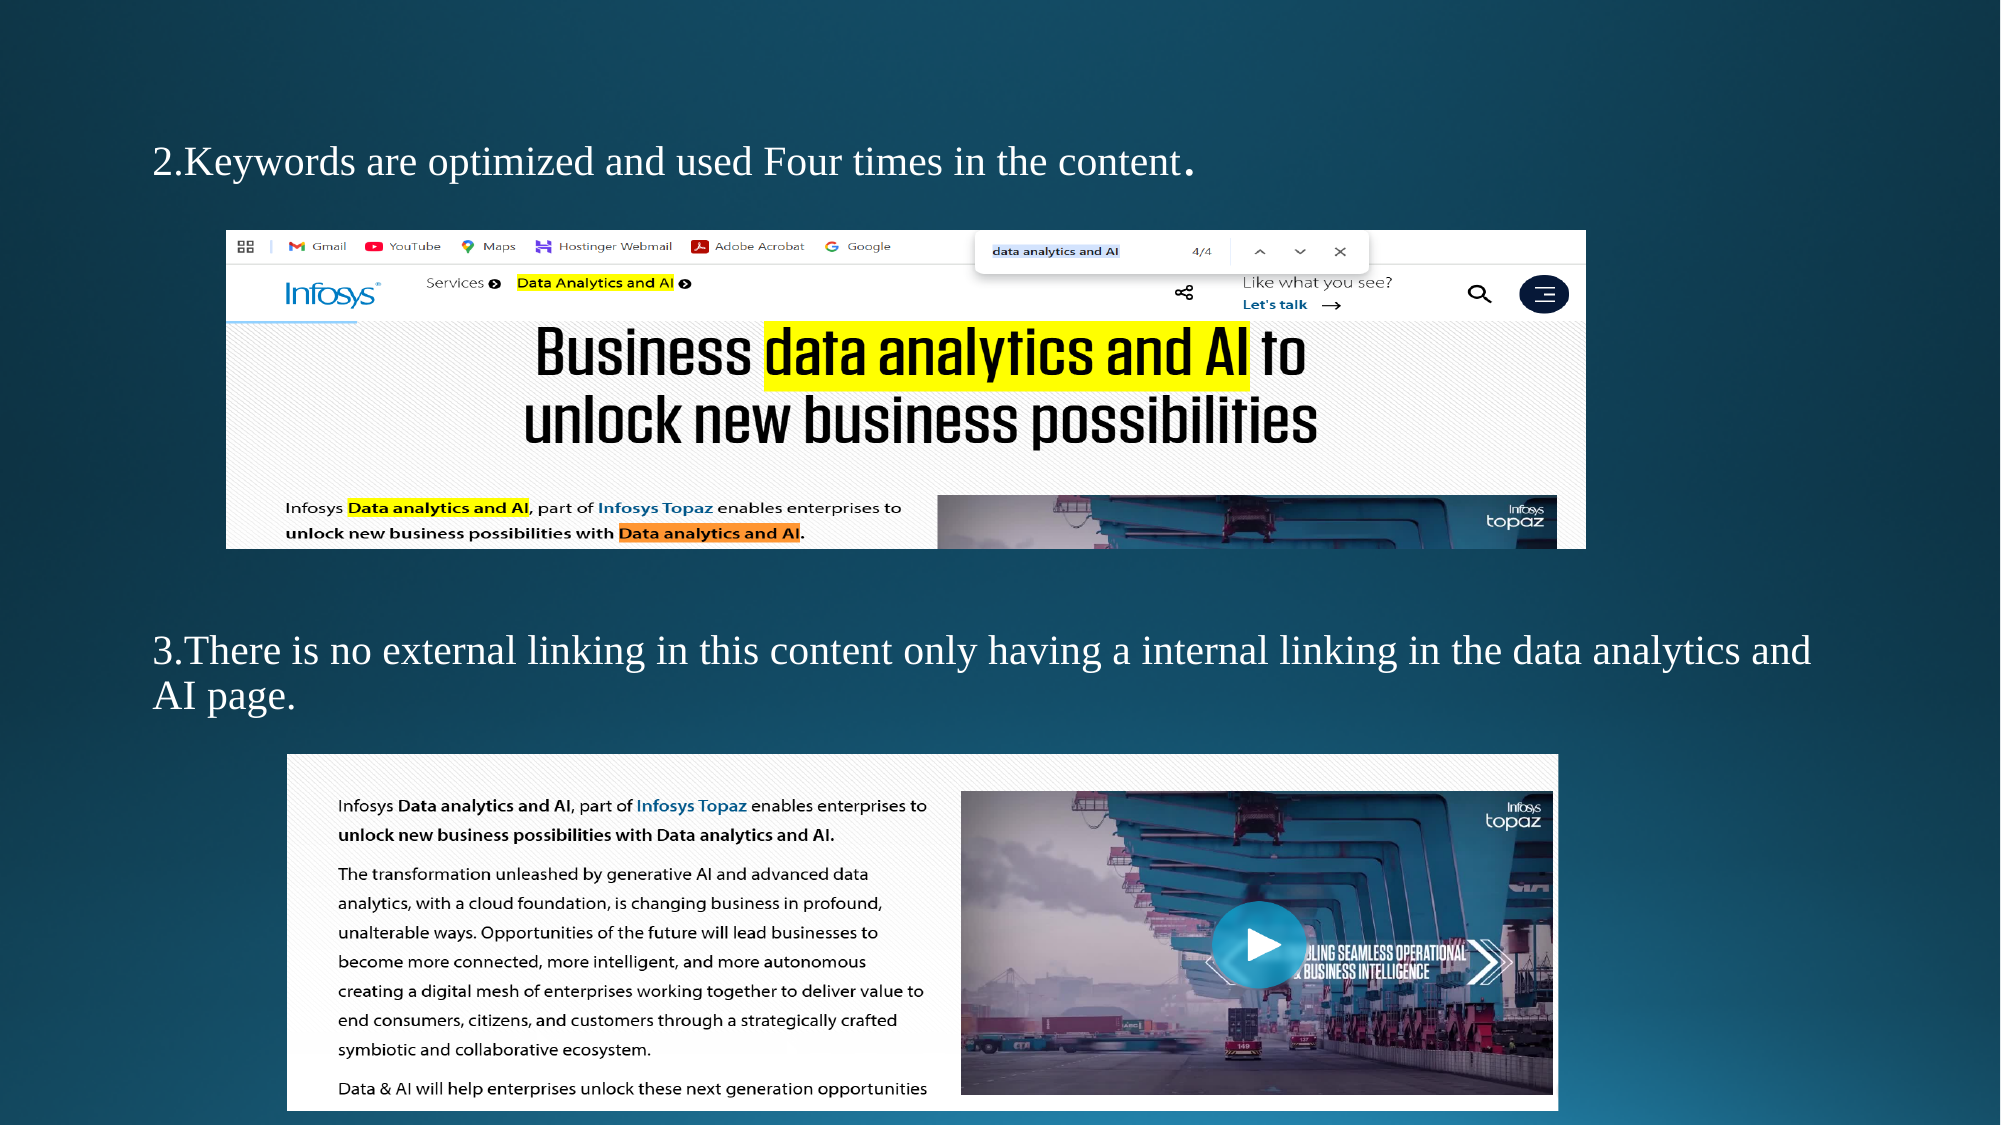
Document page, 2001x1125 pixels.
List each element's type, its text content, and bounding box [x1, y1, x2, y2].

picture [0, 0, 2001, 1125]
list 2.Keywords are optimized and used Four times in the content. 3.There is no external linking in this content only having a internal linking in the data analytics and AI page. [137, 117, 1863, 1013]
